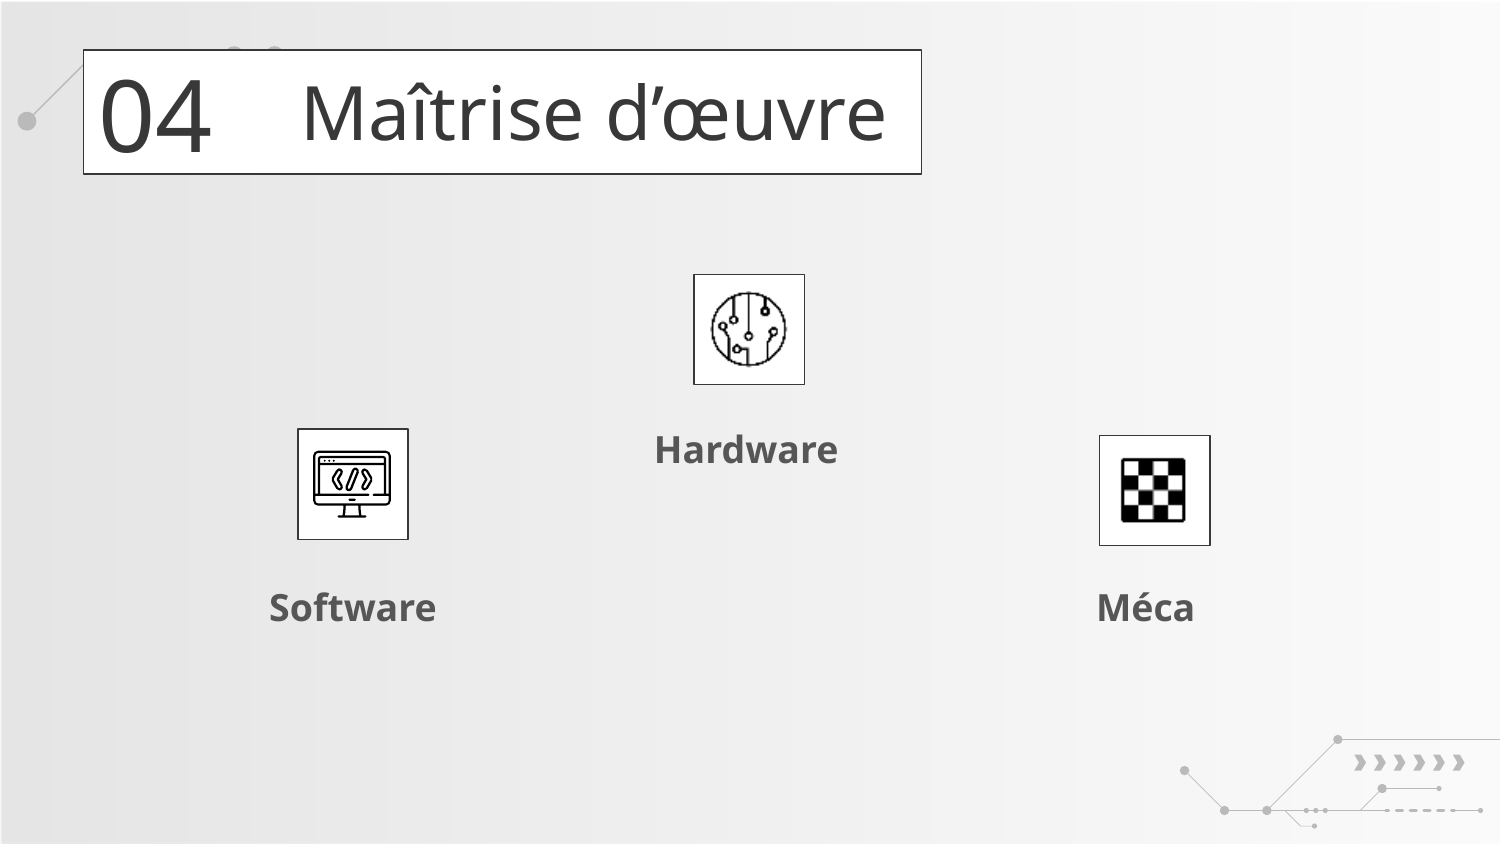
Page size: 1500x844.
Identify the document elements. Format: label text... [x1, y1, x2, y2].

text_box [693, 274, 805, 385]
table_header Tolérances [2, 2, 1500, 844]
text_box Méca [909, 569, 1382, 644]
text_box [1099, 435, 1211, 546]
text_box Maîtrise [285, 50, 590, 165]
text_box 04 [83, 50, 922, 174]
text_box Software [116, 569, 590, 644]
text_box d’œuvre [590, 50, 920, 166]
text_box Hardware [510, 411, 983, 486]
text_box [297, 428, 409, 540]
